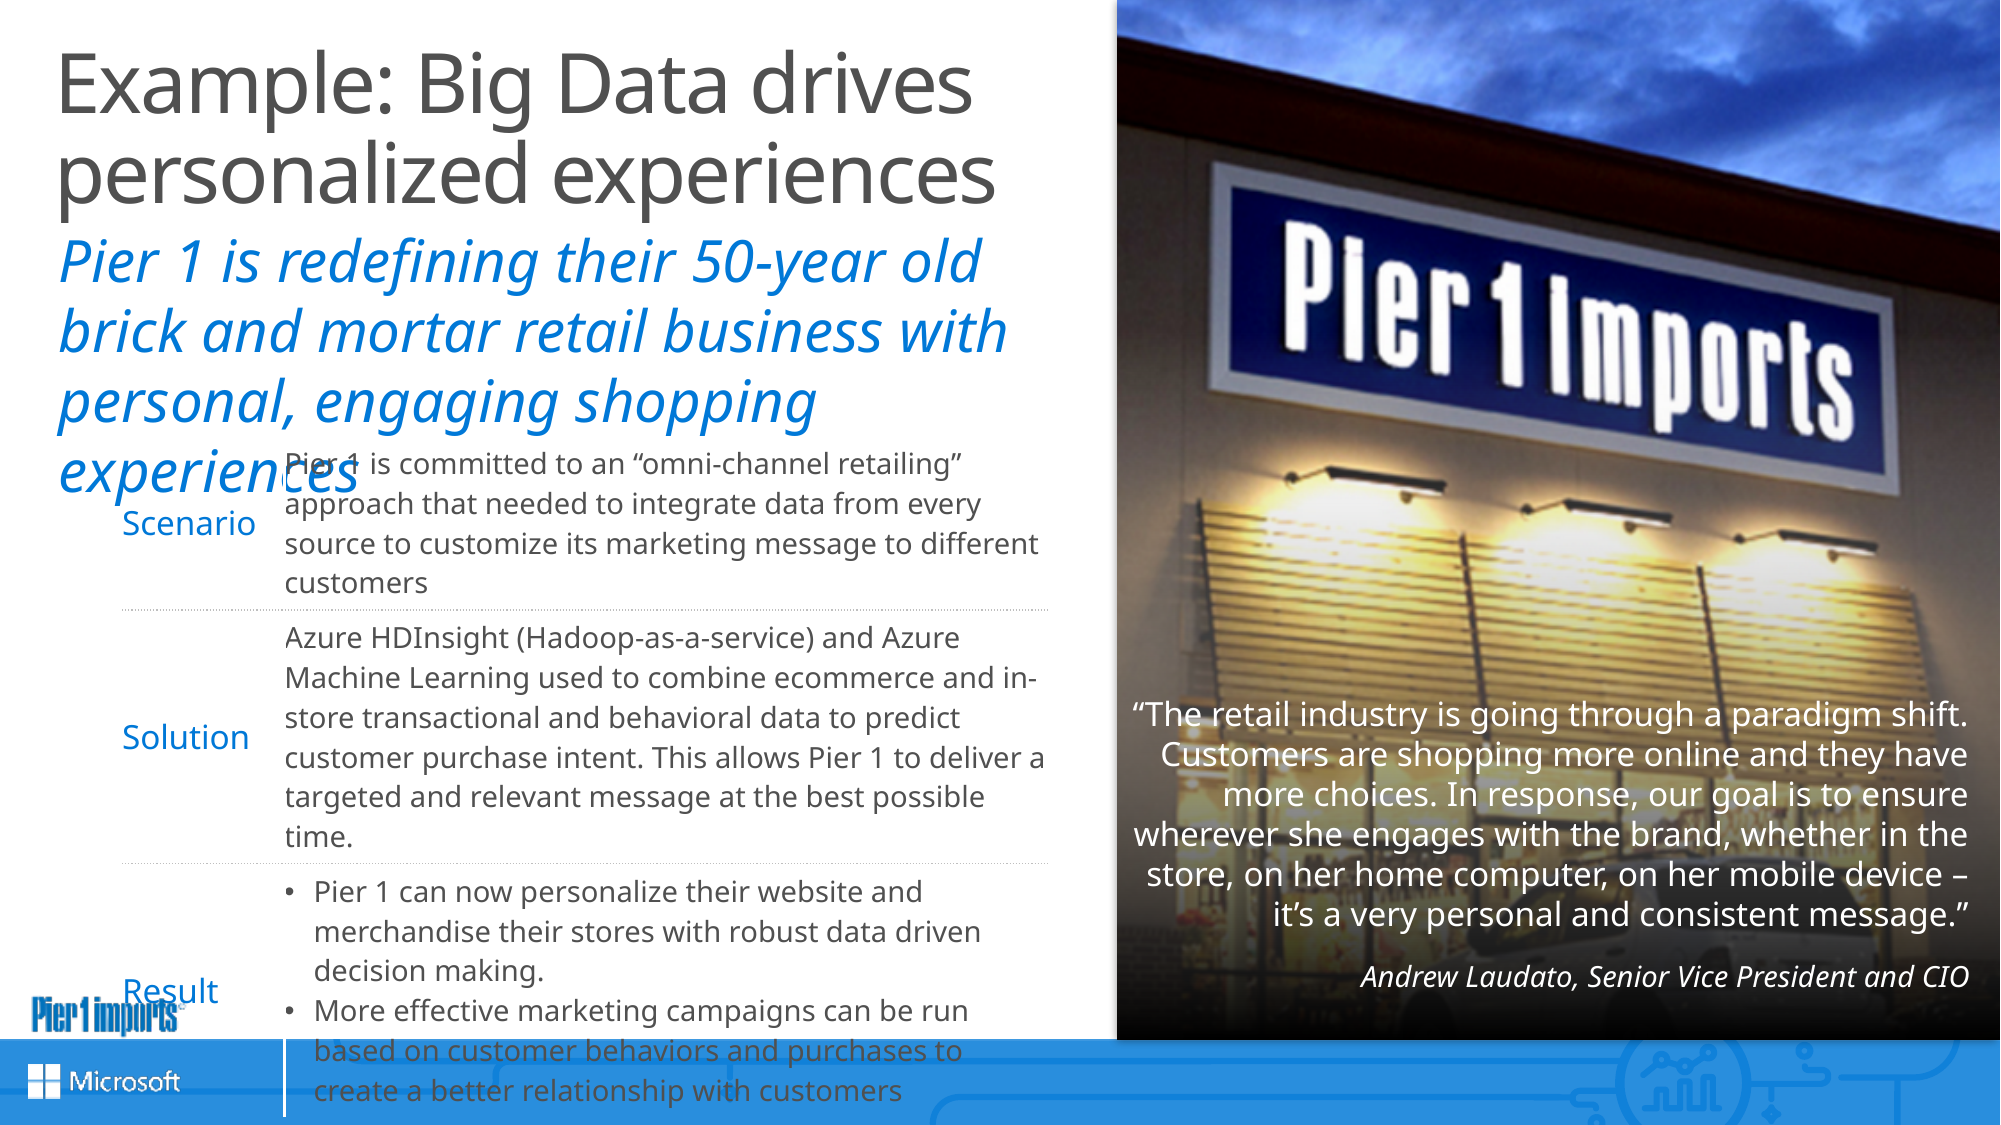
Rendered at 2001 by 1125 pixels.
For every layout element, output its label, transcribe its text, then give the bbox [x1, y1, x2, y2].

list Pier 1 is redefining their 50-year old brick and mortar retail business with personal, engaging shopping experiences [58, 223, 1100, 437]
table_header Pier 1 is committed to an “omni-channel retailing” approach that needed to integrate data from every source to customize its marketing message to different customers [286, 436, 1050, 610]
table_cell Azure HDInsight (Hadoop-as-a-service) and Azure Machine Learning used to combine ecommerce and in-store transactional and behavioral data to predict customer purchase intent. This allows Pier 1 to deliver a targeted and relevant message at the best possible time. [286, 610, 1050, 864]
table_header Scenario [122, 436, 283, 610]
table_cell Result [122, 864, 283, 1117]
table_cell Pier 1 can now personalize their website and merchandise their stores with robust data driven decision making. More effective marketing campaigns can be run based on customer behaviors and purchases to create a better relationship with customers [286, 864, 1050, 1117]
title Example: Big Data drives personalized experiences [30, 26, 1082, 175]
picture [1117, 0, 2000, 1040]
picture [30, 993, 188, 1040]
table_cell Solution [122, 610, 283, 864]
